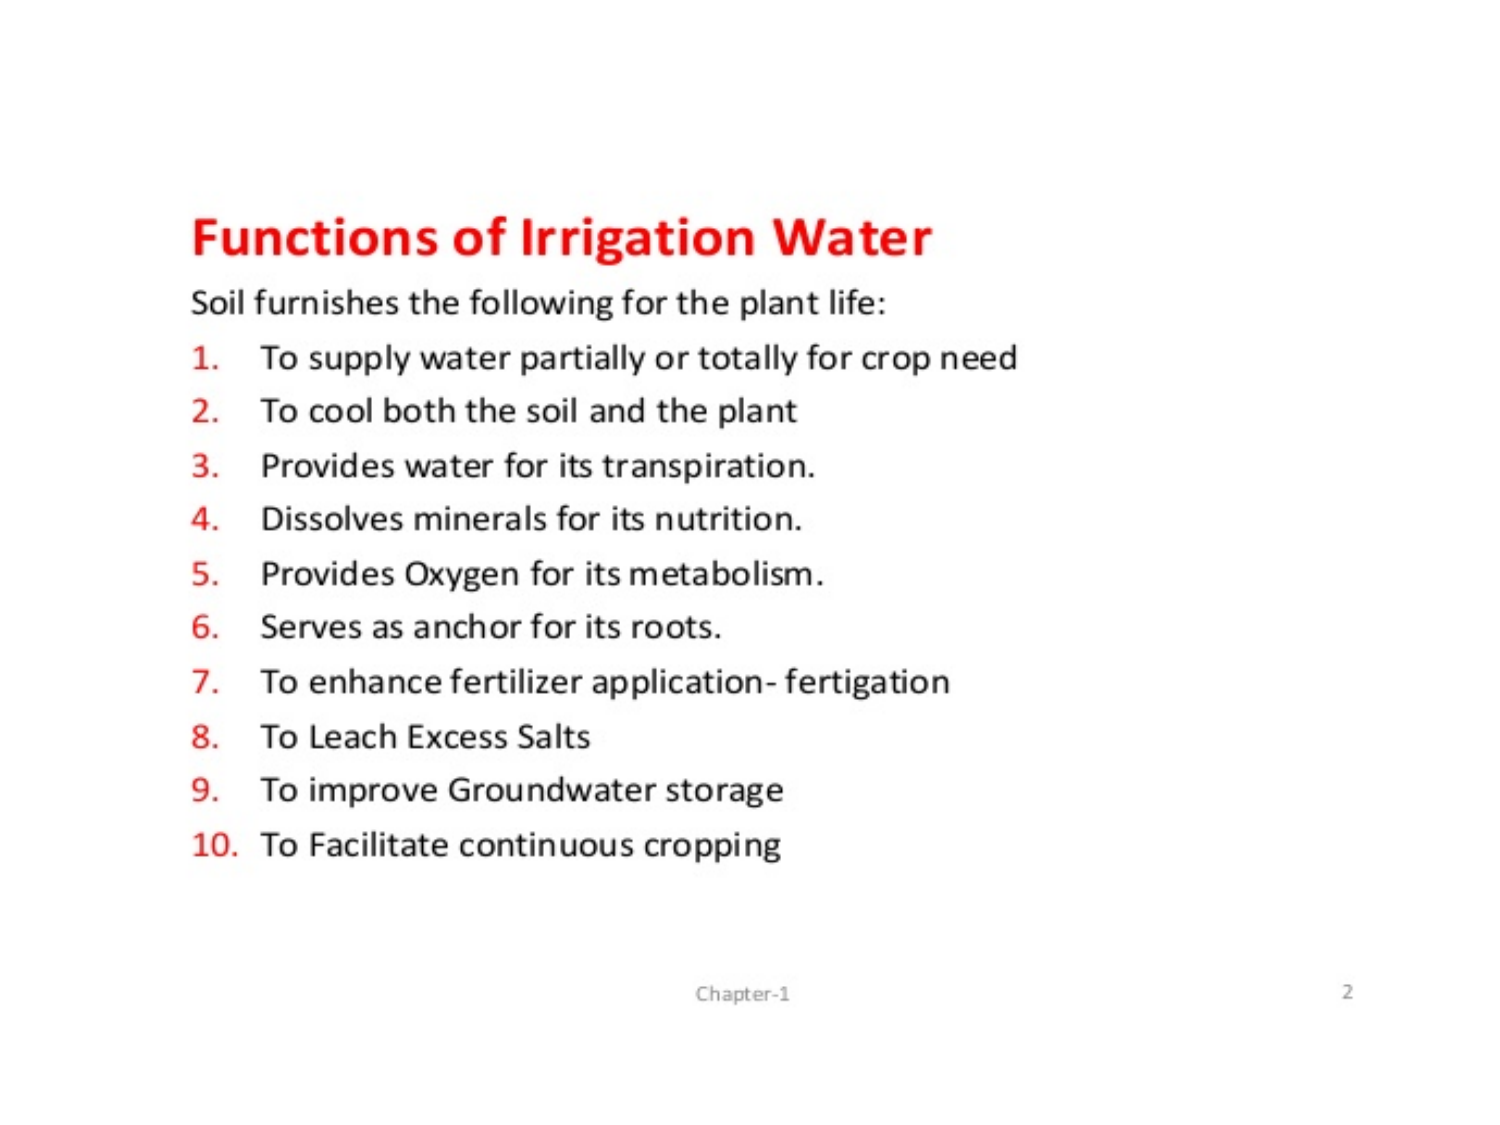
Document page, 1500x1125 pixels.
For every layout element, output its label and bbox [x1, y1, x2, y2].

list [49, 62, 1438, 1038]
